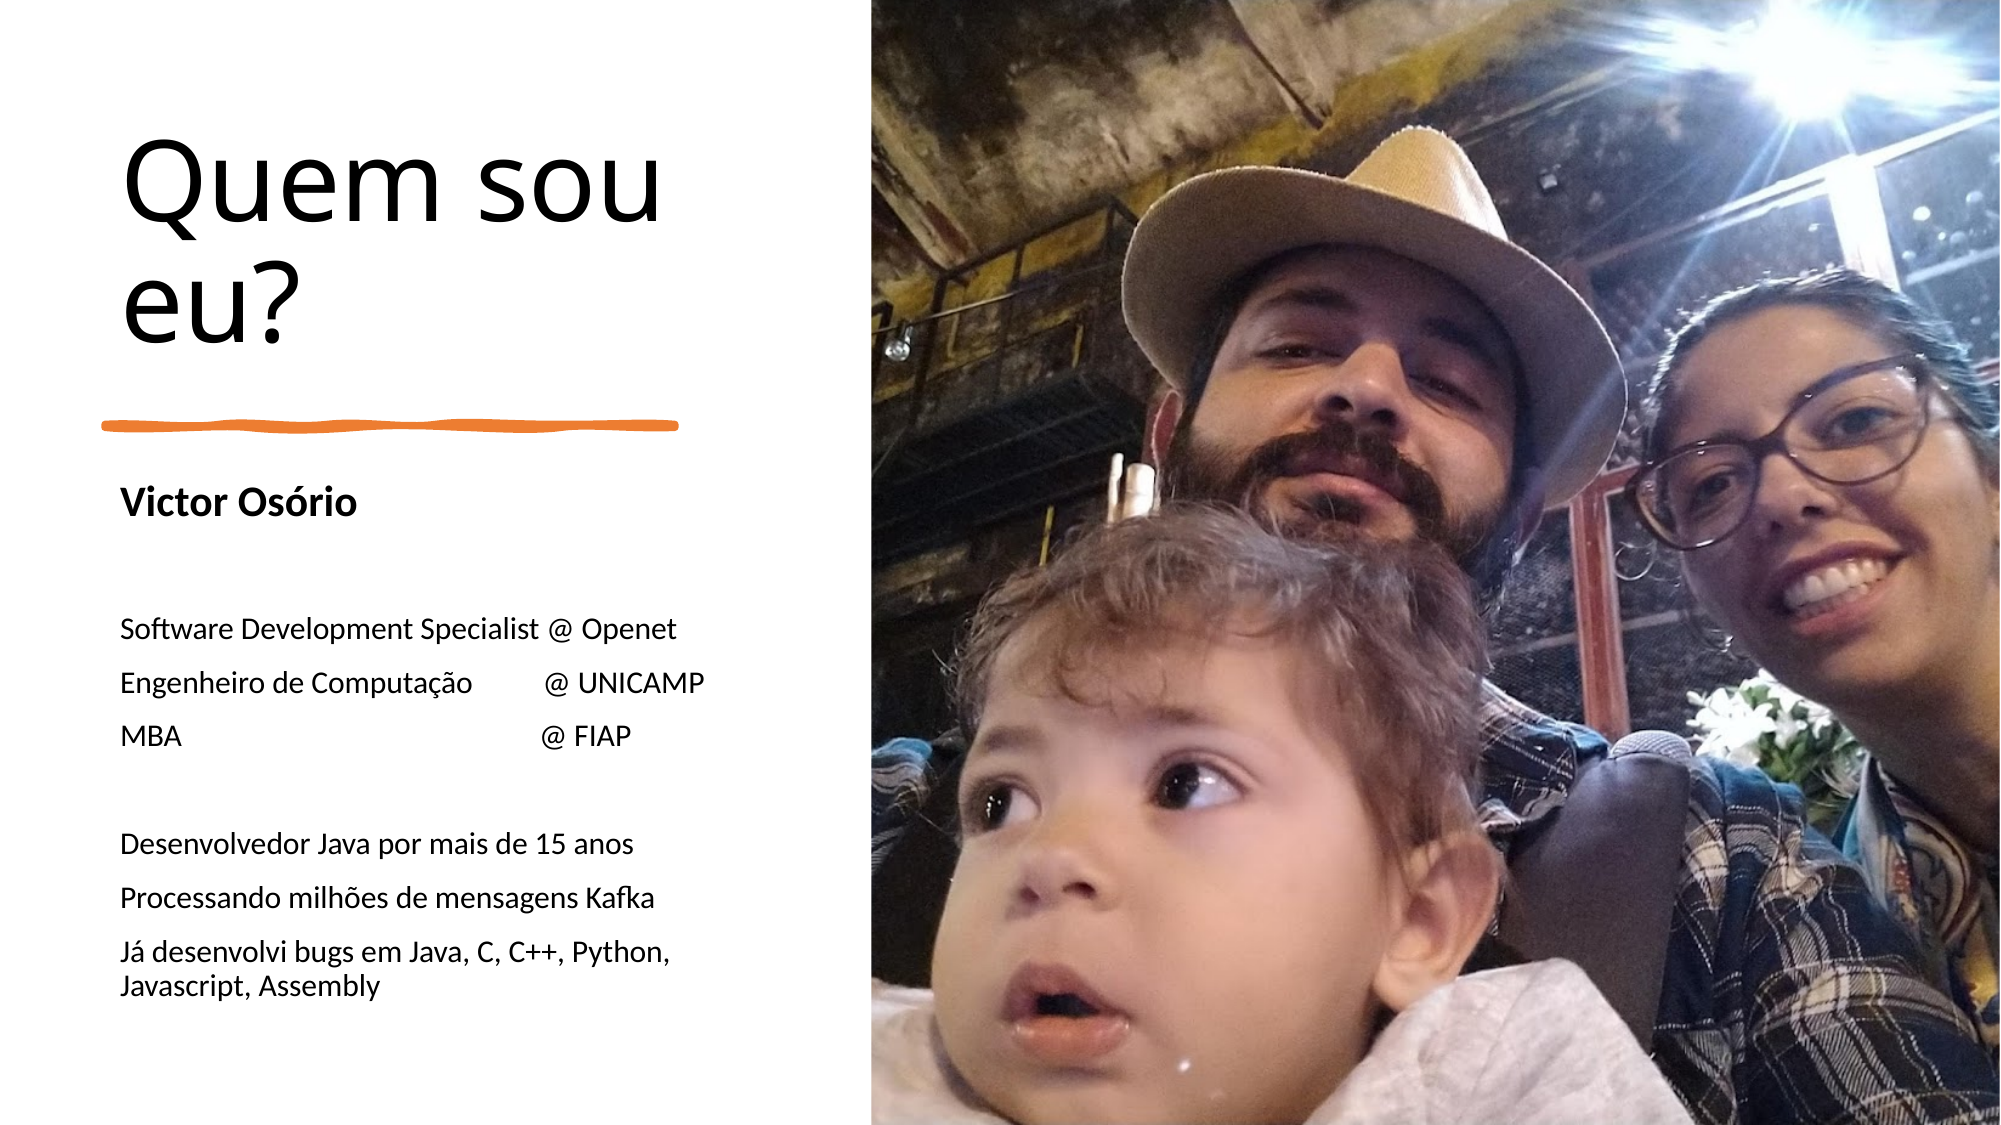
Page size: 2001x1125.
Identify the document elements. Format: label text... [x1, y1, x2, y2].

list Victor Osório Software Development Specialist @ Openet Engenheiro de Computação @ UNICAMP MBA @ FIAP Desenvolvedor Java por mais de 15 anos Processando milhões de mensagens Kafka Já desenvolvi bugs em Java, C, C++, Python, Javascript, Assembly [105, 471, 802, 1016]
title Quem sou eu? [105, 53, 822, 375]
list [871, 0, 2000, 1125]
text_box [103, 421, 676, 431]
text_box [0, 0, 871, 1125]
